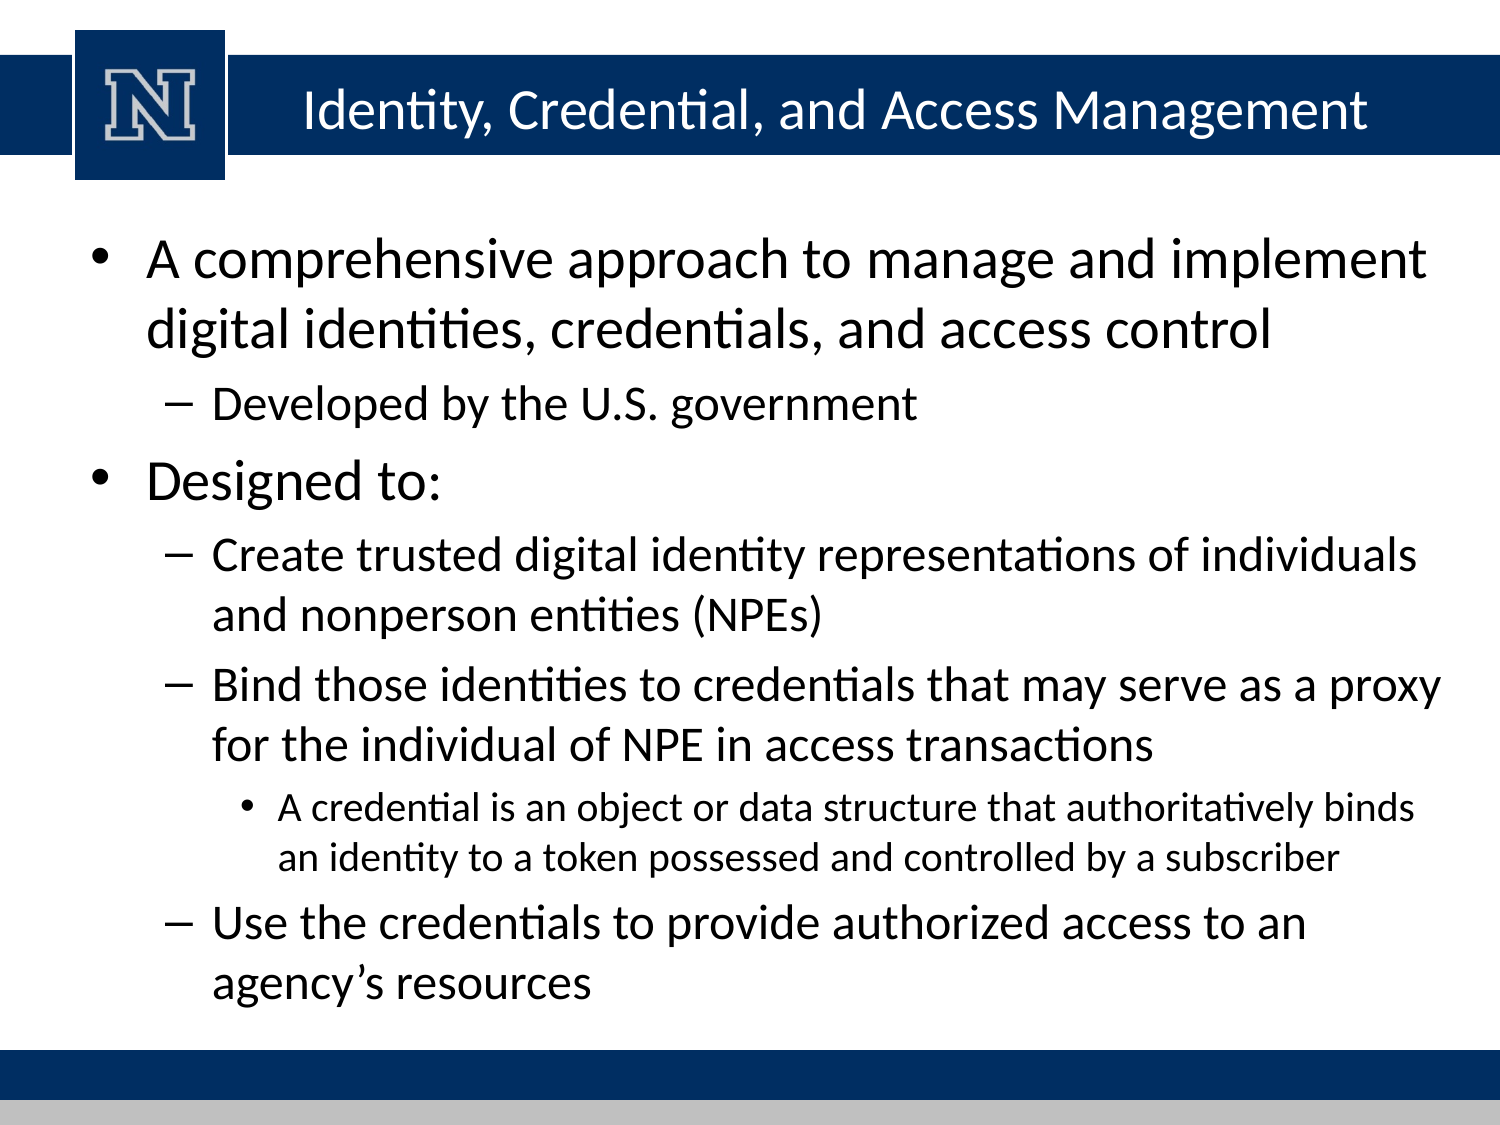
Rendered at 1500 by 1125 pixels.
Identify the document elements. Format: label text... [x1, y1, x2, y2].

list A comprehensive approach to manage and implement digital identities, credentials, and access control Developed by the U.S. government Designed to: Create trusted digital identity representations of individuals and nonperson entities (NPEs) Bind those identities to credentials that may serve as a proxy for the individual of NPE in access transactions A credential is an object or data structure that authoritatively binds an identity to a token possessed and controlled by a subscriber Use the credentials to provide authorized access to an agency’s resources [75, 212, 1459, 1005]
title Identity, Credential, and Access Management [287, 12, 1475, 200]
picture [75, 30, 225, 180]
